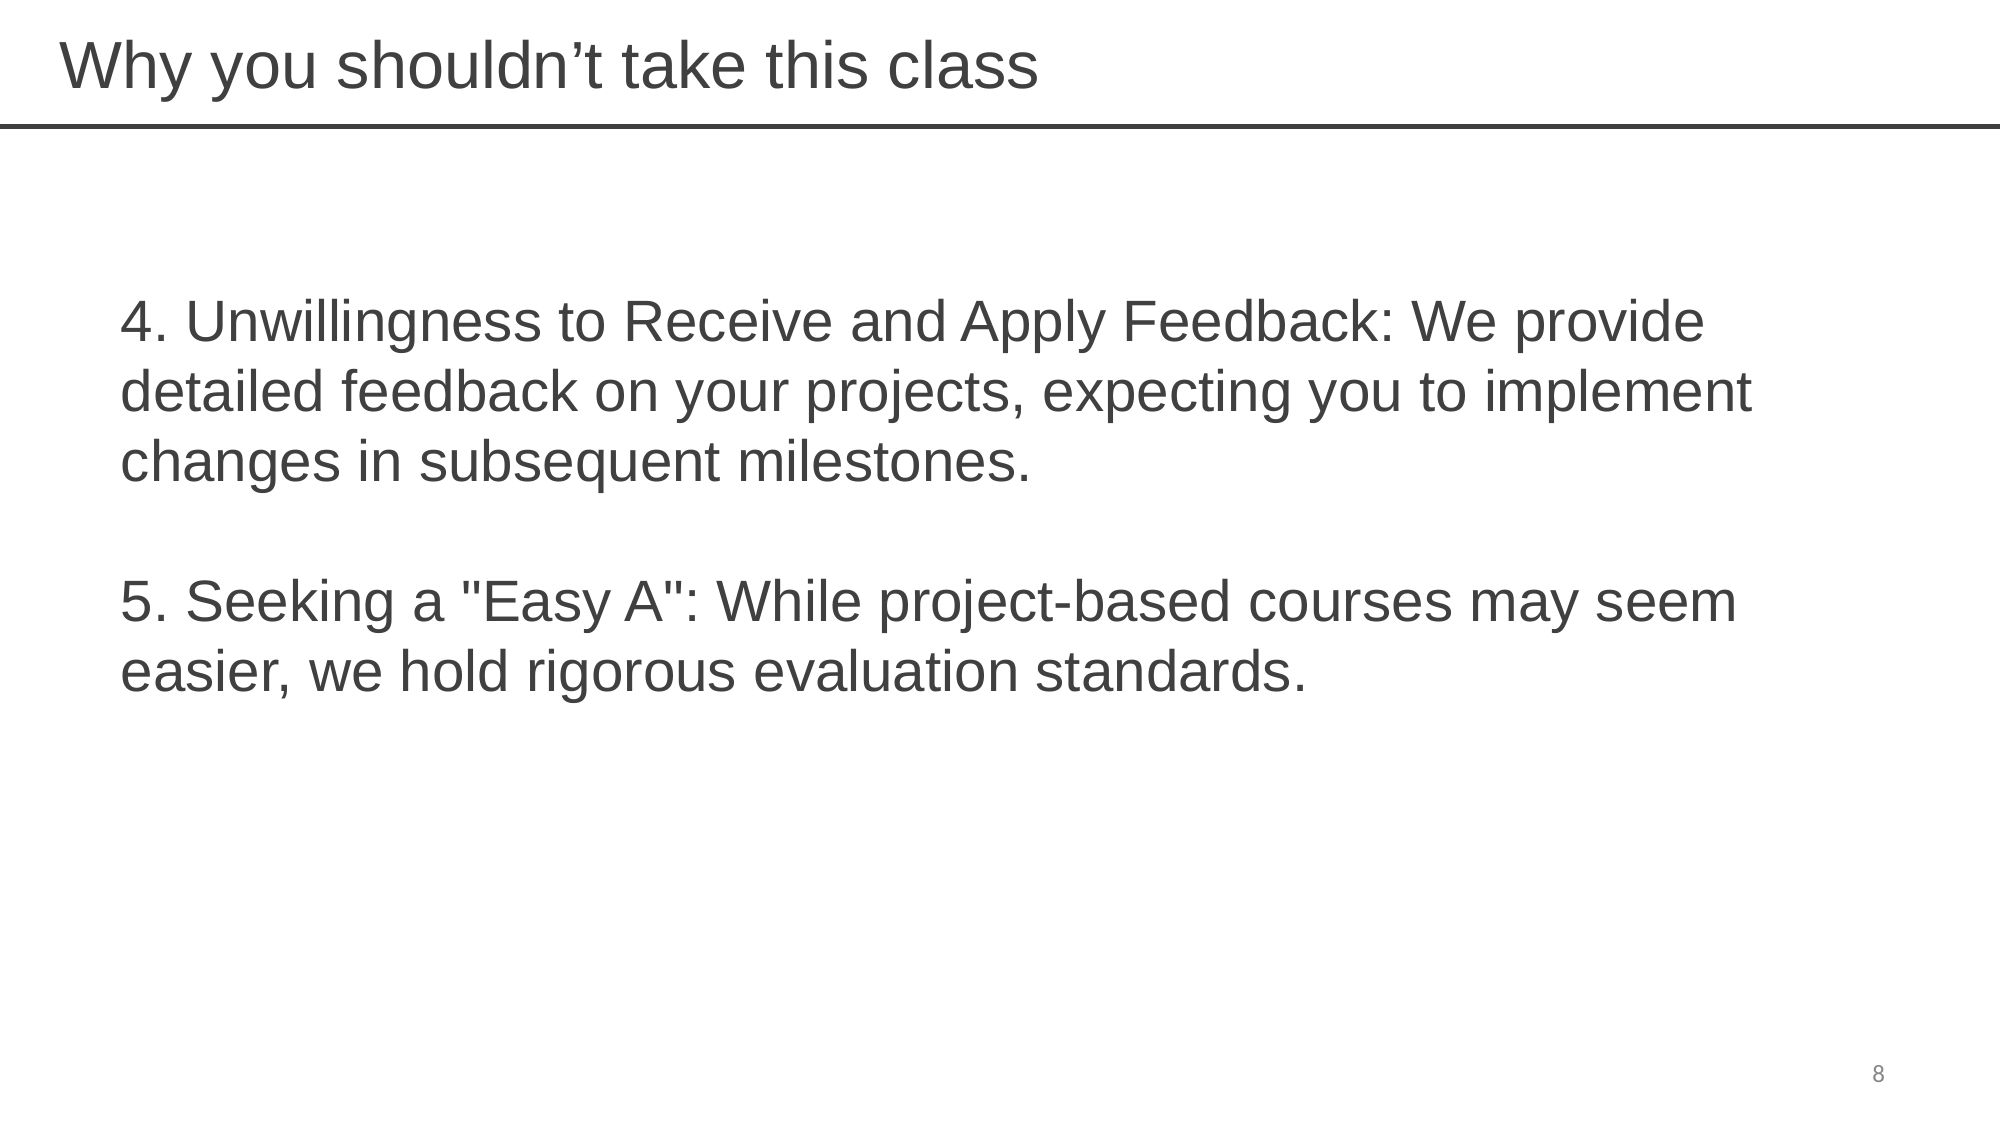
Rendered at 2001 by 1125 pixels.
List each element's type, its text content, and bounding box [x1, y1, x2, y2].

list 4. Unwillingness to Receive and Apply Feedback: We provide detailed feedback on your projects, expecting you to implement changes in subsequent milestones. 5. Seeking a "Easy A": While project-based courses may seem easier, we hold rigorous evaluation standards. [105, 205, 1831, 920]
title Why you shouldn’t take this class [44, 14, 1813, 127]
slide_number 8 [1433, 1042, 1900, 1103]
